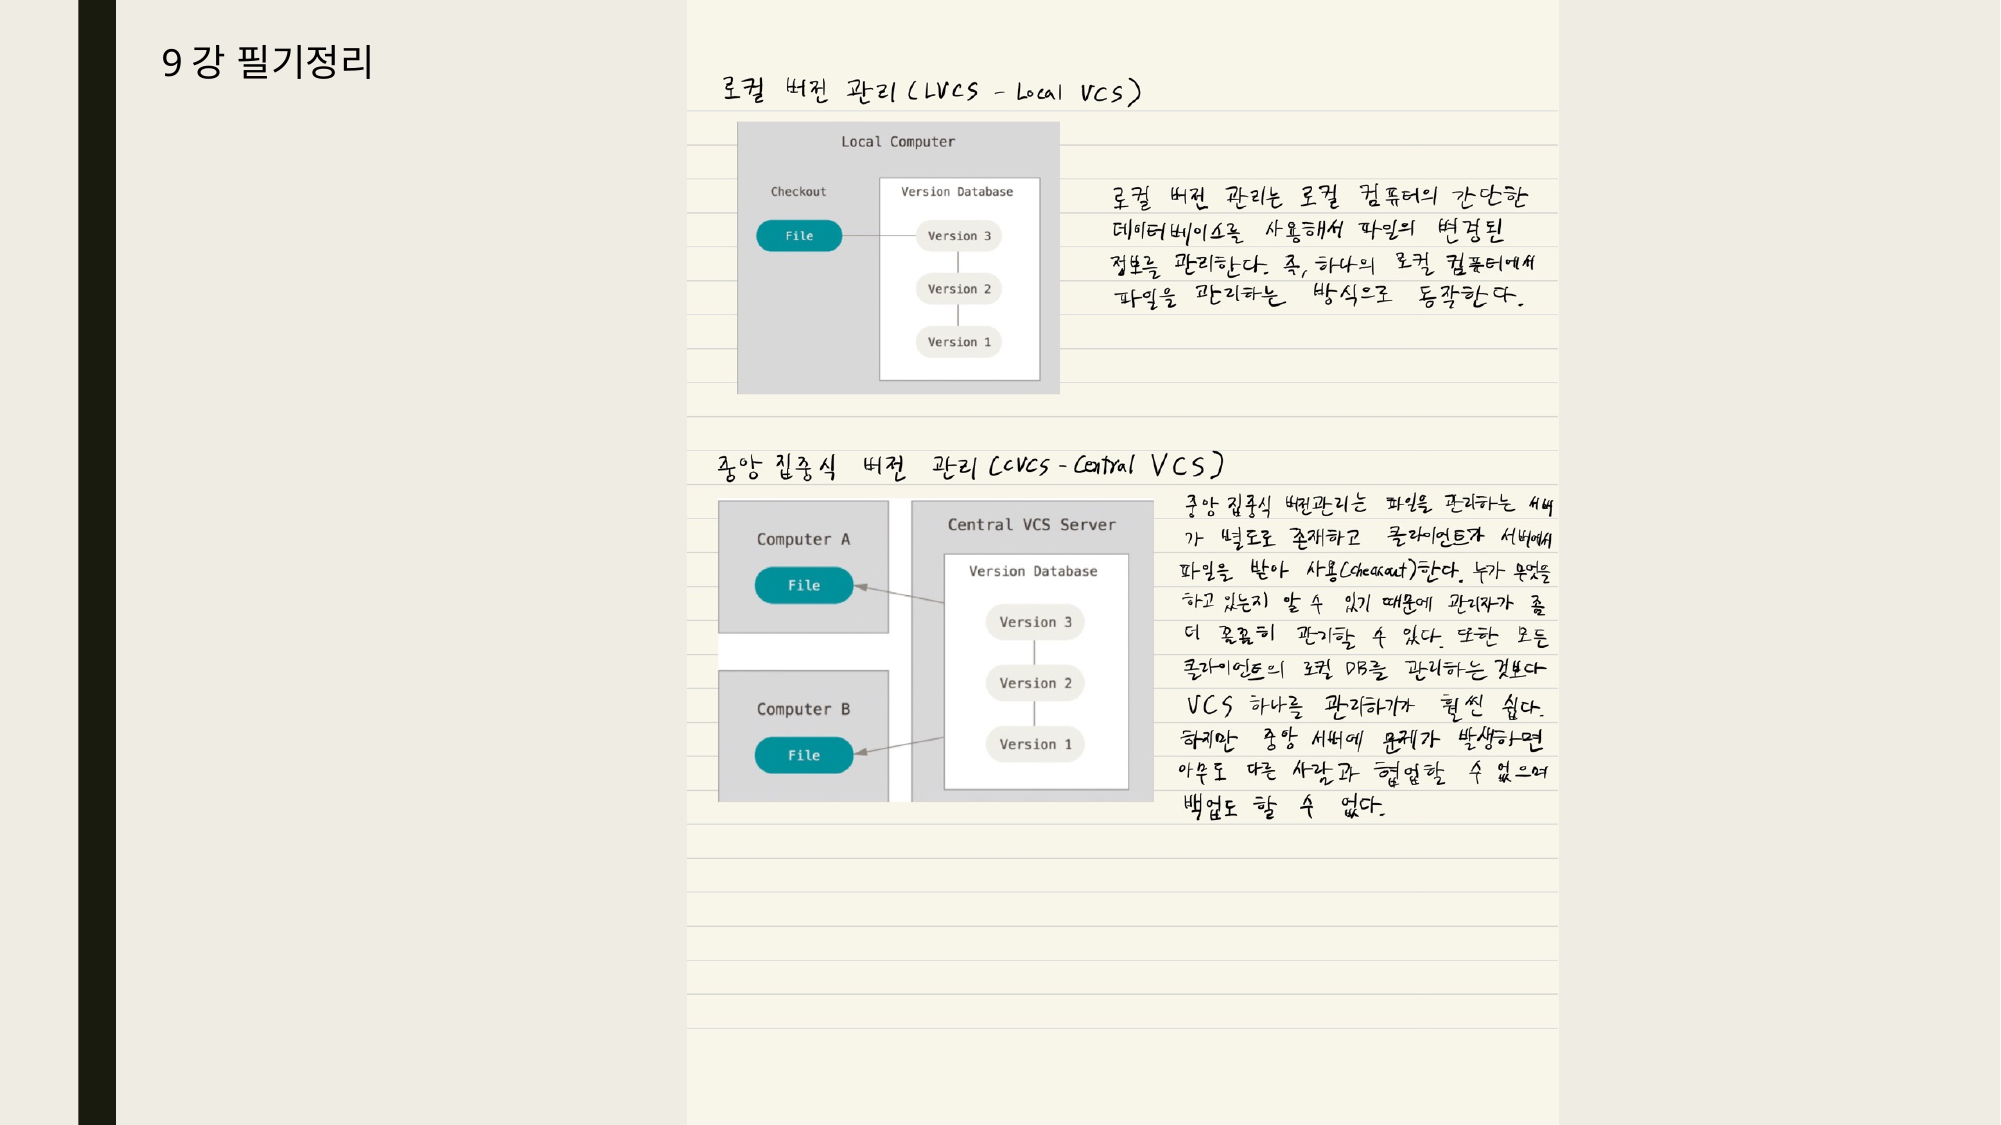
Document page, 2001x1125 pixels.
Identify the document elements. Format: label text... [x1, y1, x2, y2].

text_box 9강 필기정리 [146, 32, 687, 92]
picture [687, 0, 1559, 1125]
